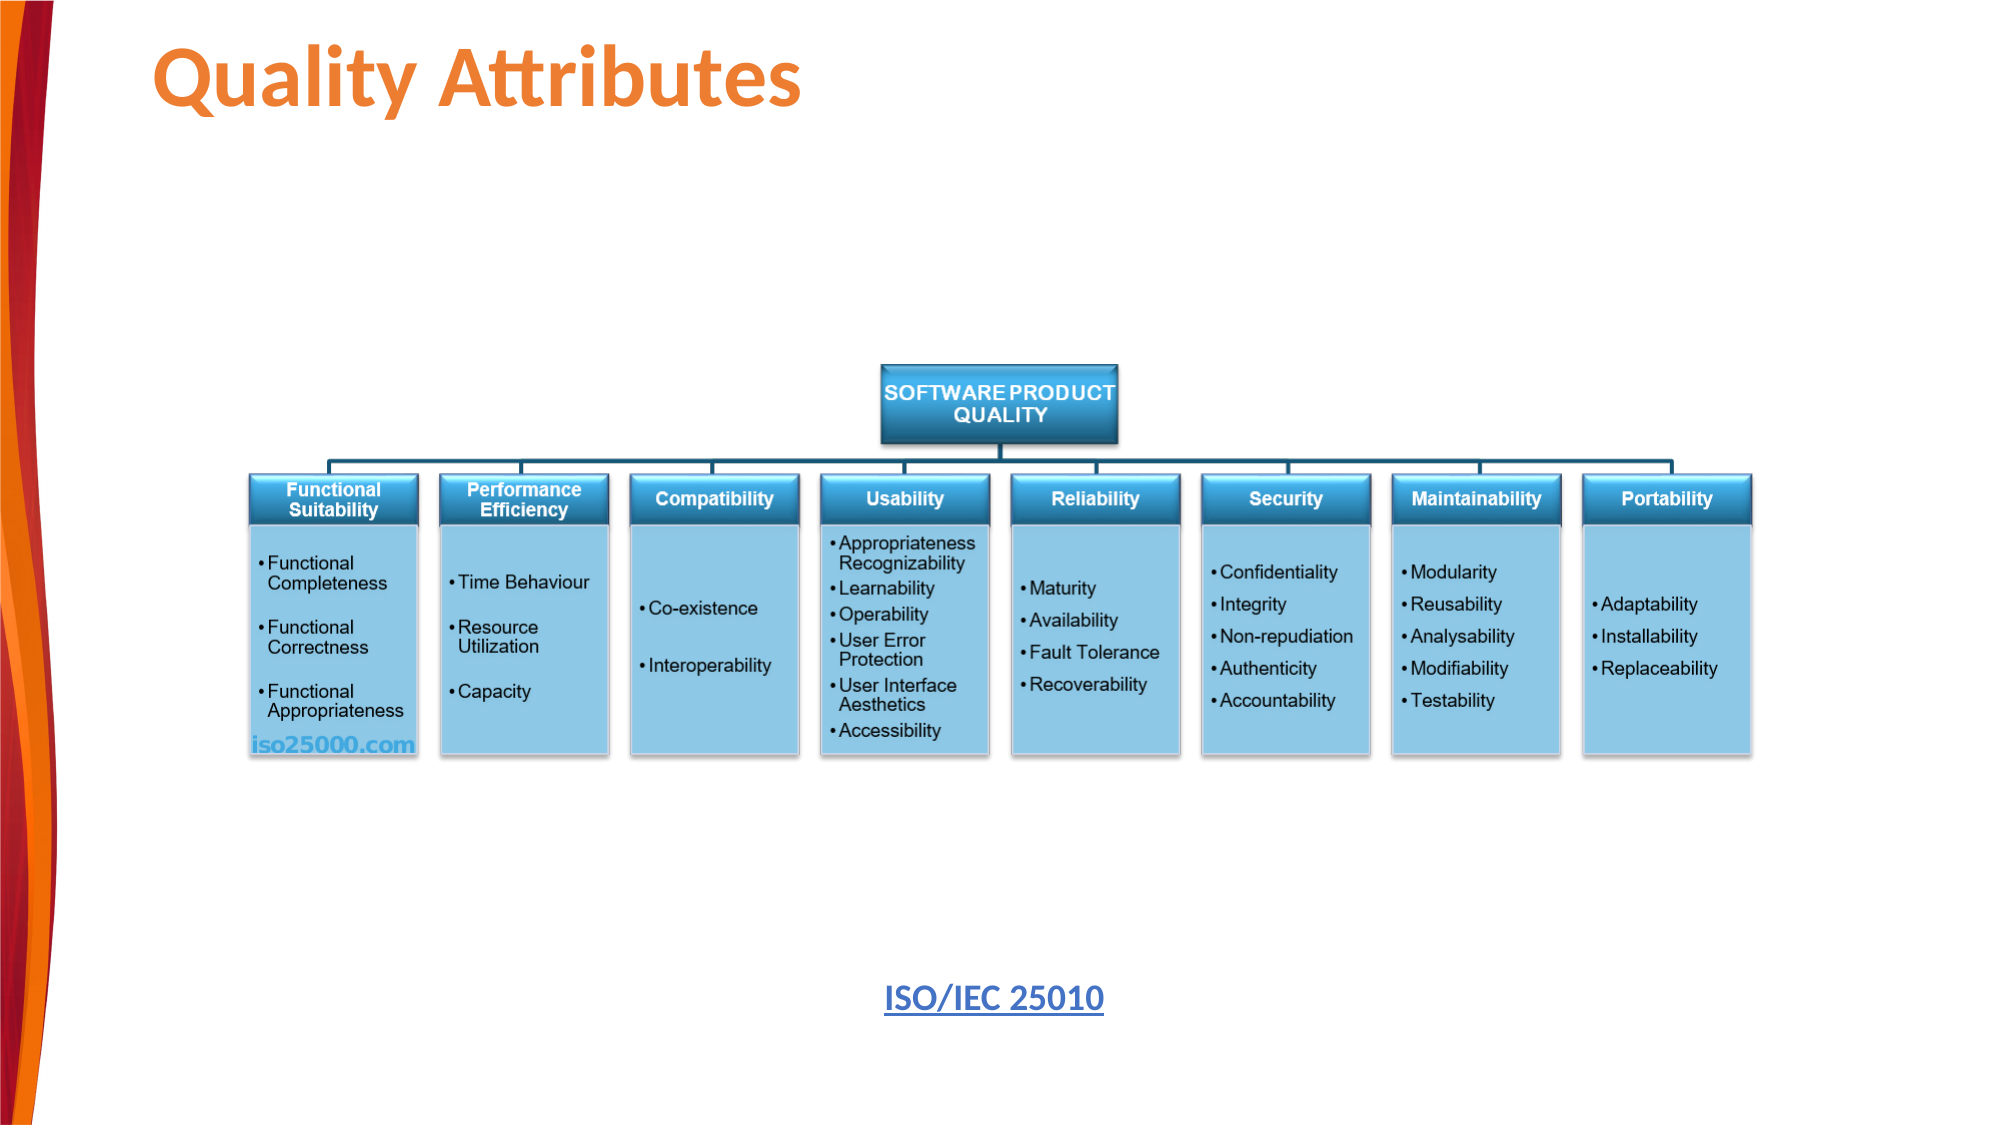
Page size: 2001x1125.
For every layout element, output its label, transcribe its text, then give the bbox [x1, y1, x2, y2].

title Quality Attributes [137, 22, 1863, 133]
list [239, 345, 1761, 776]
text_box ISO/IEC 25010 [869, 965, 1131, 1026]
picture [1, 1, 60, 1124]
